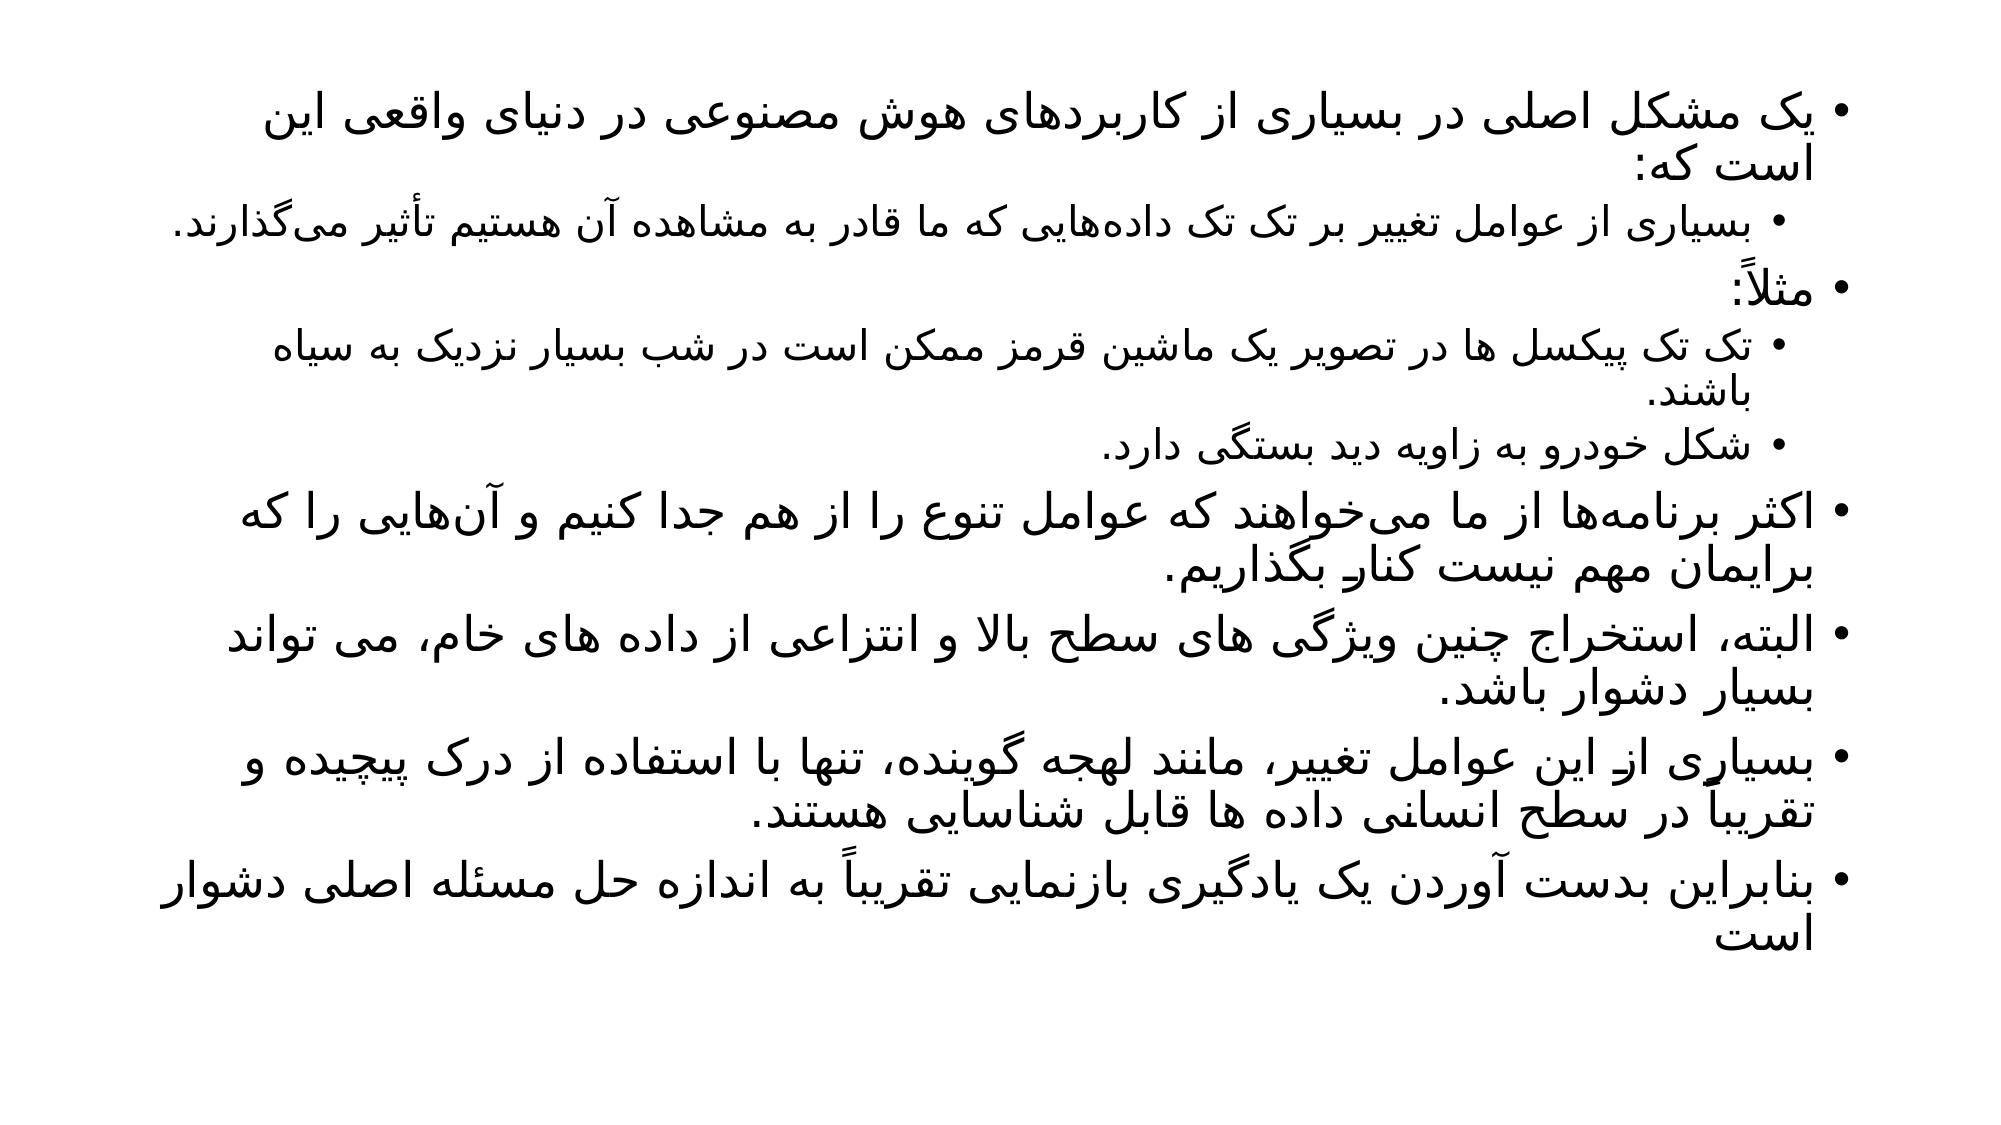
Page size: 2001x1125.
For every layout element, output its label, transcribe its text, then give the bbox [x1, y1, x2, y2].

list یک مشکل اصلی در بسیاری از کاربردهای هوش مصنوعی در دنیای واقعی این است که: بسیاری از عوامل تغییر بر تک تک داده‌هایی که ما قادر به مشاهده آن هستیم تأثیر می‌گذارند. مثلاً: تک تک پیکسل ها در تصویر یک ماشین قرمز ممکن است در شب بسیار نزدیک به سیاه باشند. شکل خودرو به زاویه دید بستگی دارد. اکثر برنامه‌ها از ما می‌خواهند که عوامل تنوع را از هم جدا کنیم و آن‌هایی را که برایمان مهم نیست کنار بگذاریم. البته، استخراج چنین ویژگی های سطح بالا و انتزاعی از داده های خام، می تواند بسیار دشوار باشد. بسیاری از این عوامل تغییر، مانند لهجه گوینده، تنها با استفاده از درک پیچیده و تقریباً در سطح انسانی داده ها قابل شناسایی هستند. بنابراین بدست آوردن یک یادگیری بازنمایی تقریباً به اندازه حل مسئله اصلی دشوار است [137, 78, 1863, 1014]
